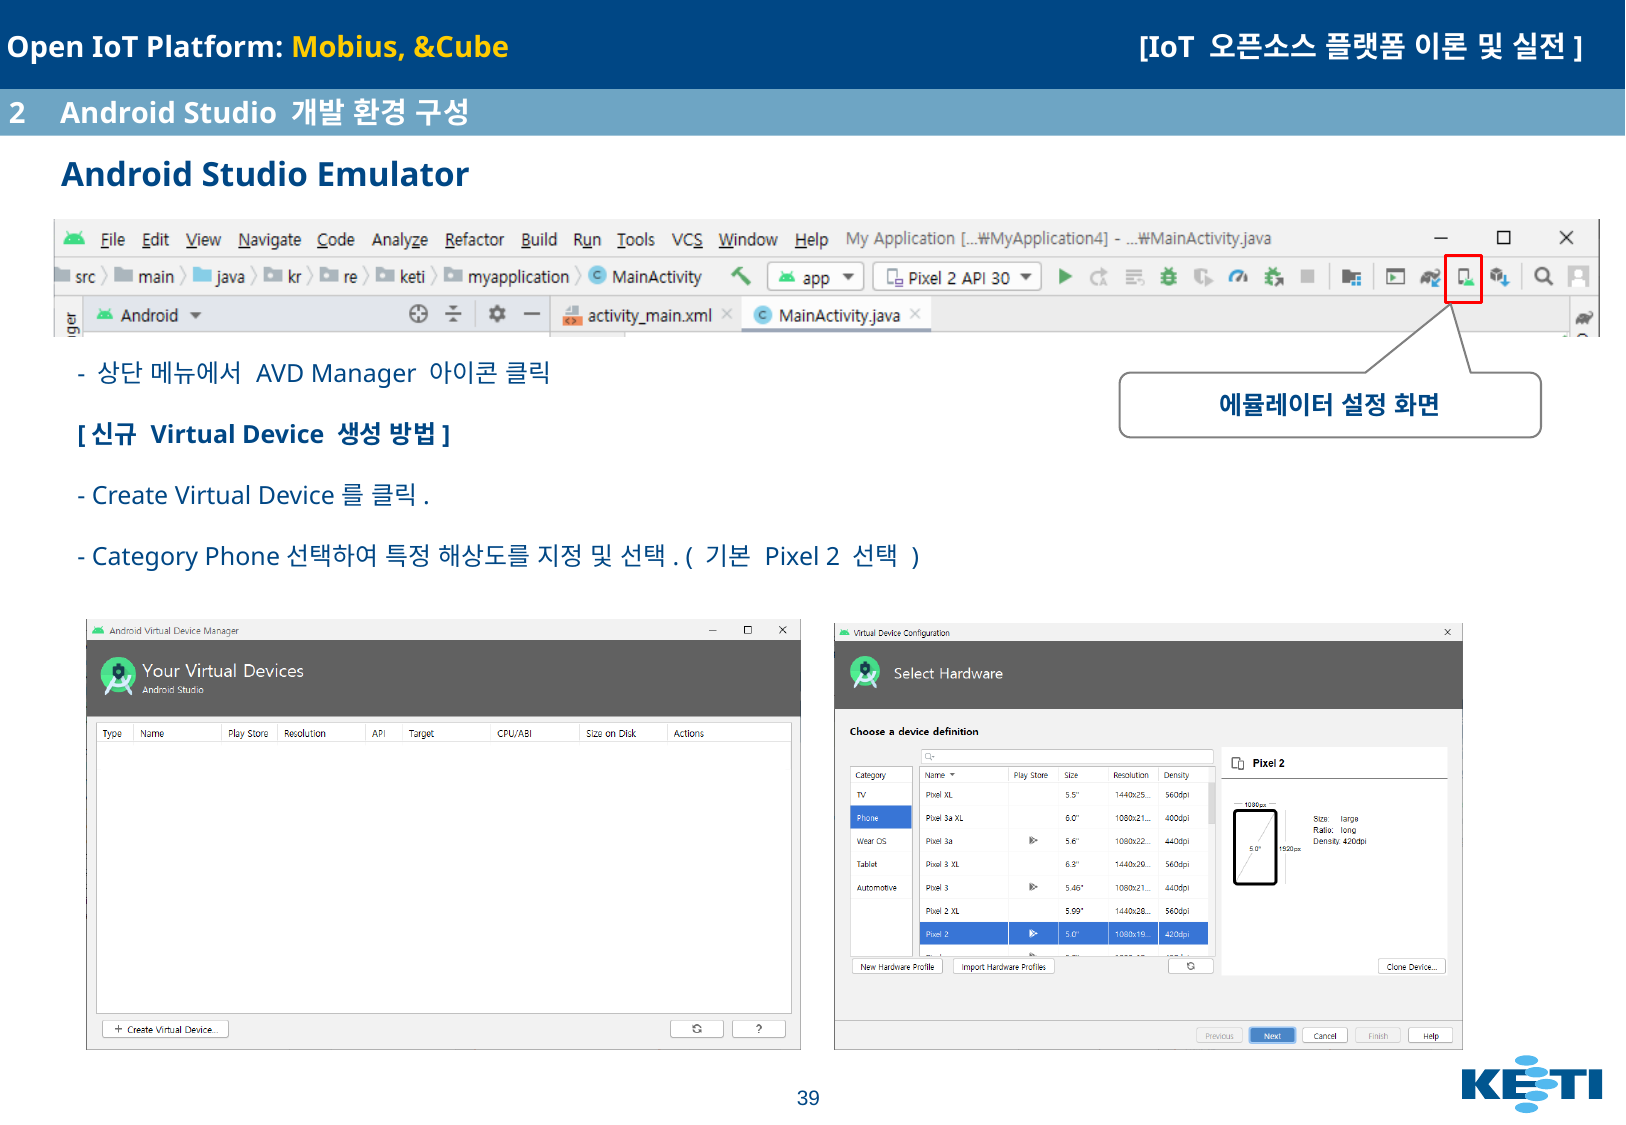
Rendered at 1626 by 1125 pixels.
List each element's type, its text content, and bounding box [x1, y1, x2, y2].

title Android Studio Emulator [61, 152, 1563, 218]
picture [834, 623, 1463, 1050]
text_box 2 Android Studio 개발 환경 구성 [0, 94, 1575, 130]
picture [86, 619, 801, 1050]
picture [53, 219, 1601, 337]
list - 상단 메뉴에서 AVD Manager 아이콘 클릭 [신규 Virtual Device 생성 방법] - Create Virtual Device를 클릭. - Category Phone선택하여 특정 해상도를 지정 및 선택. ( 기본 Pixel 2 선택 ) [62, 344, 1563, 1050]
text_box 에뮬레이터 설정 화면 [1119, 344, 1541, 438]
